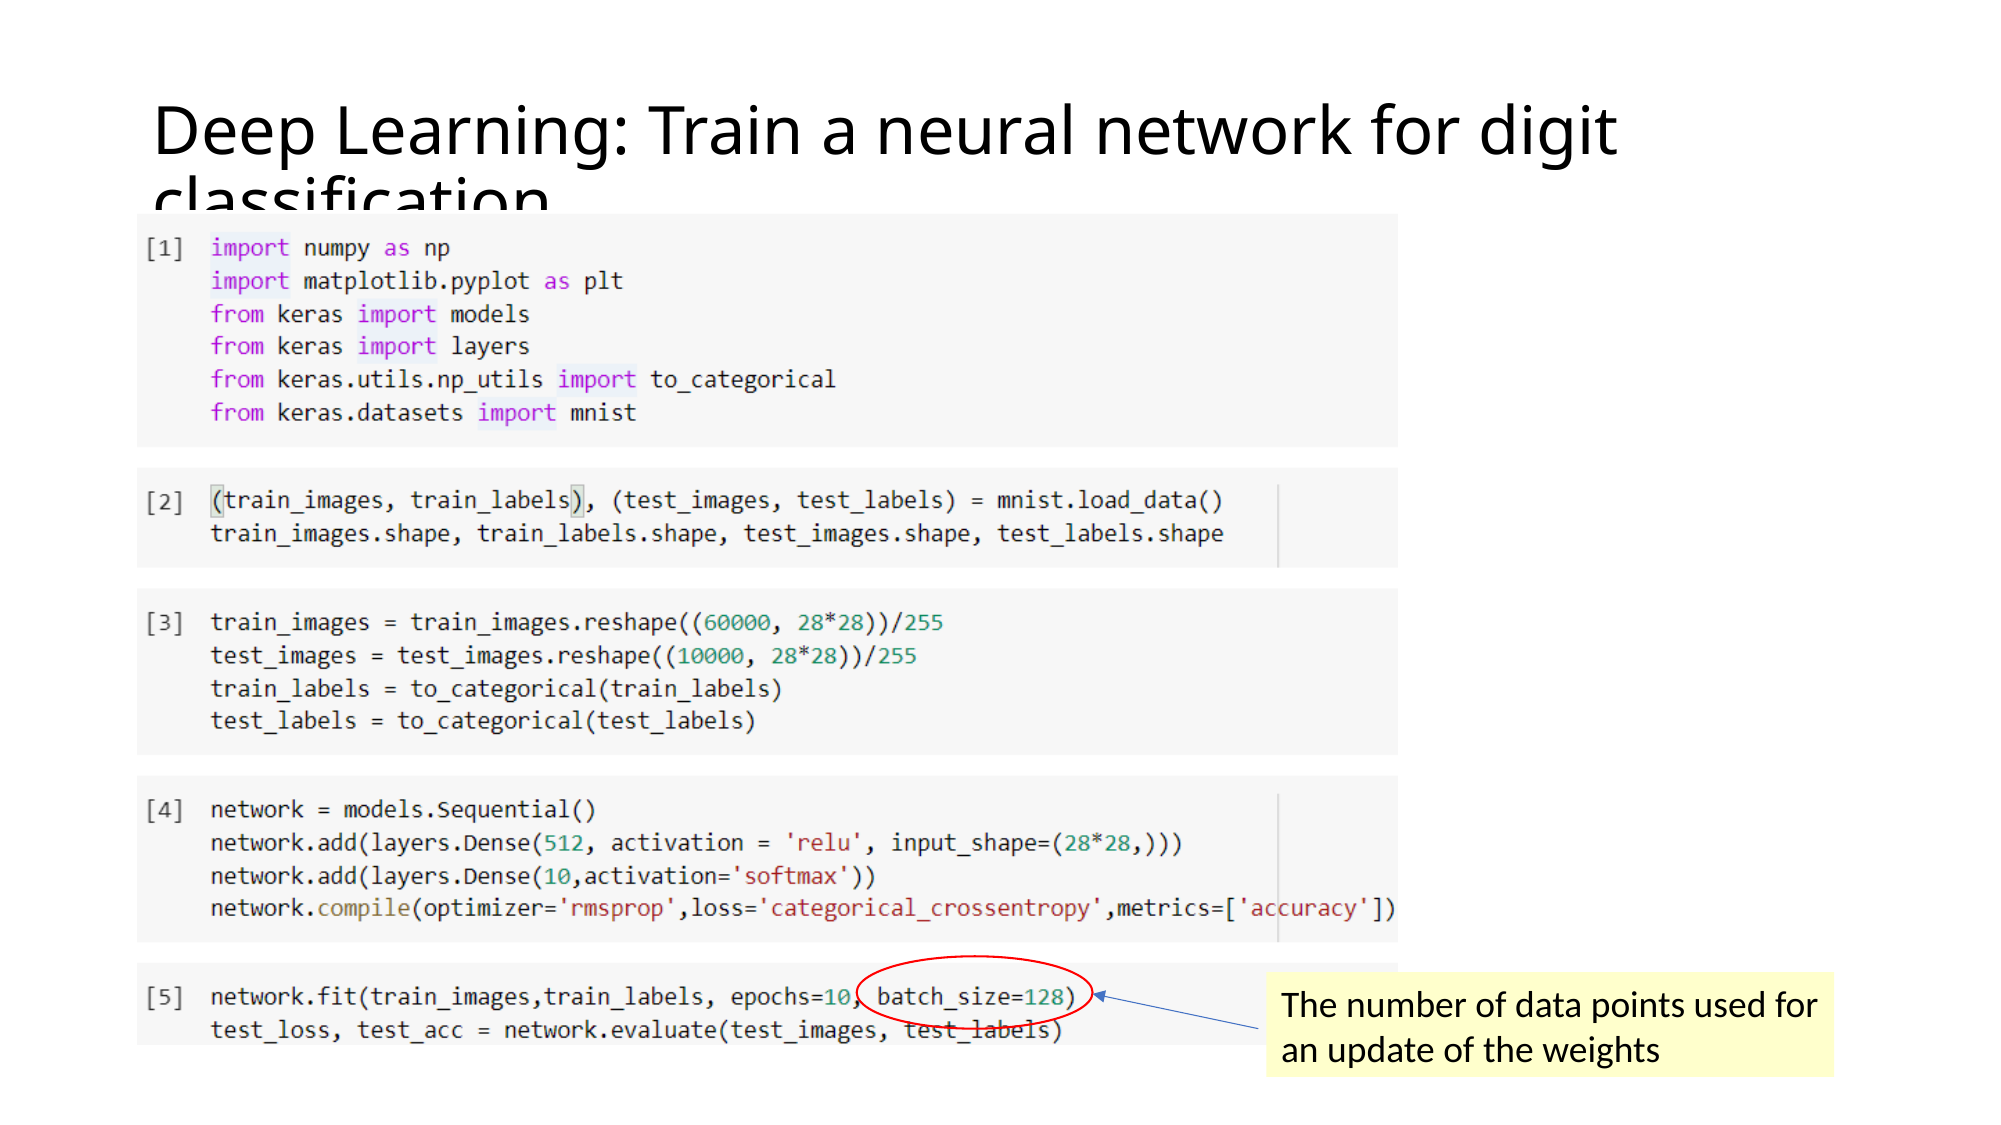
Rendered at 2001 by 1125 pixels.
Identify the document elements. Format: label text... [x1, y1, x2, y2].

text_box The number of data points used for an update of the weights [1266, 972, 1835, 1077]
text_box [1092, 993, 1259, 1029]
picture [137, 210, 1398, 1045]
title Deep Learning: Train a neural network for digit classification [137, 59, 1863, 278]
